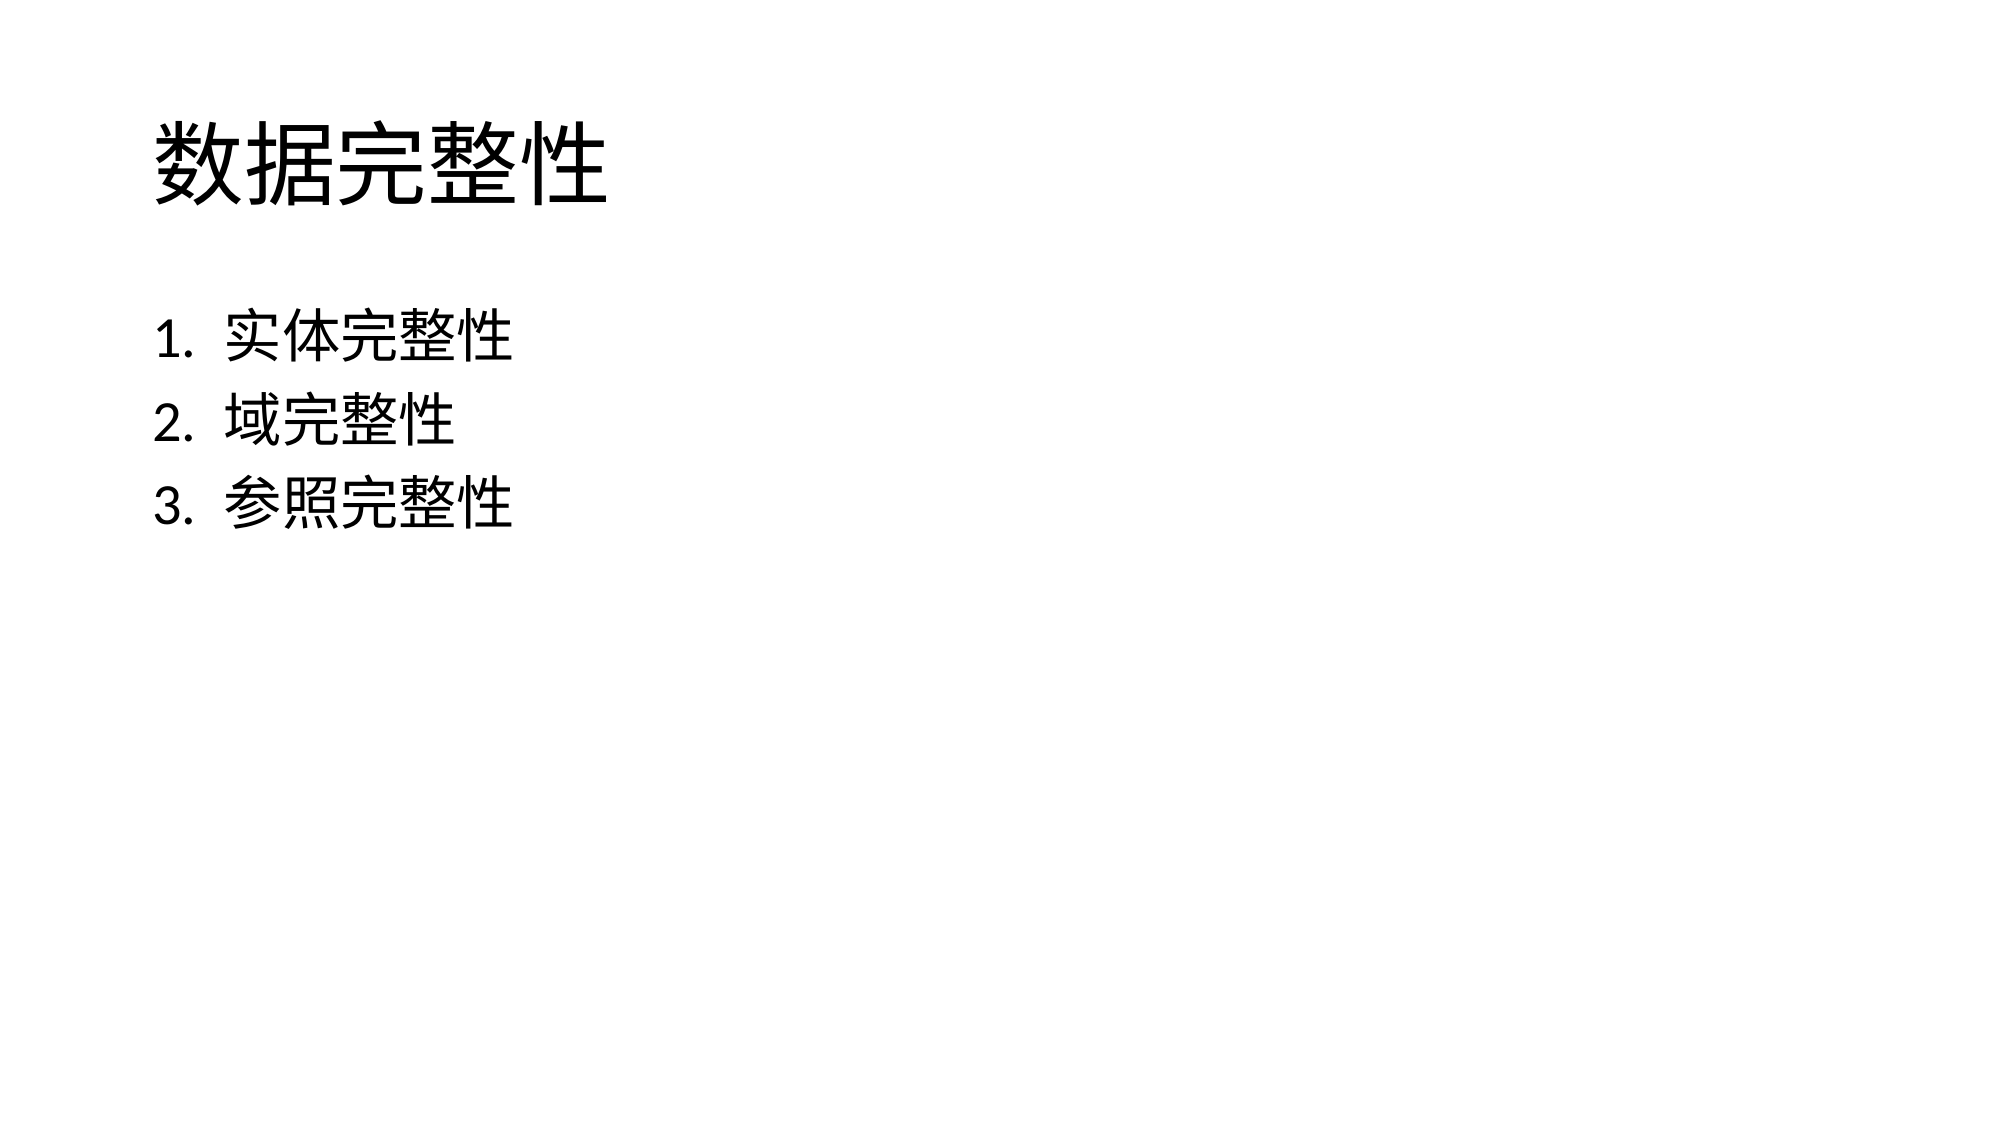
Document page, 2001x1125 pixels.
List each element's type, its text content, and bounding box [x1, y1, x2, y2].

title 数据完整性 [137, 59, 1863, 278]
list 1. 实体完整性 2. 域完整性 3. 参照完整性 [137, 299, 1863, 1014]
